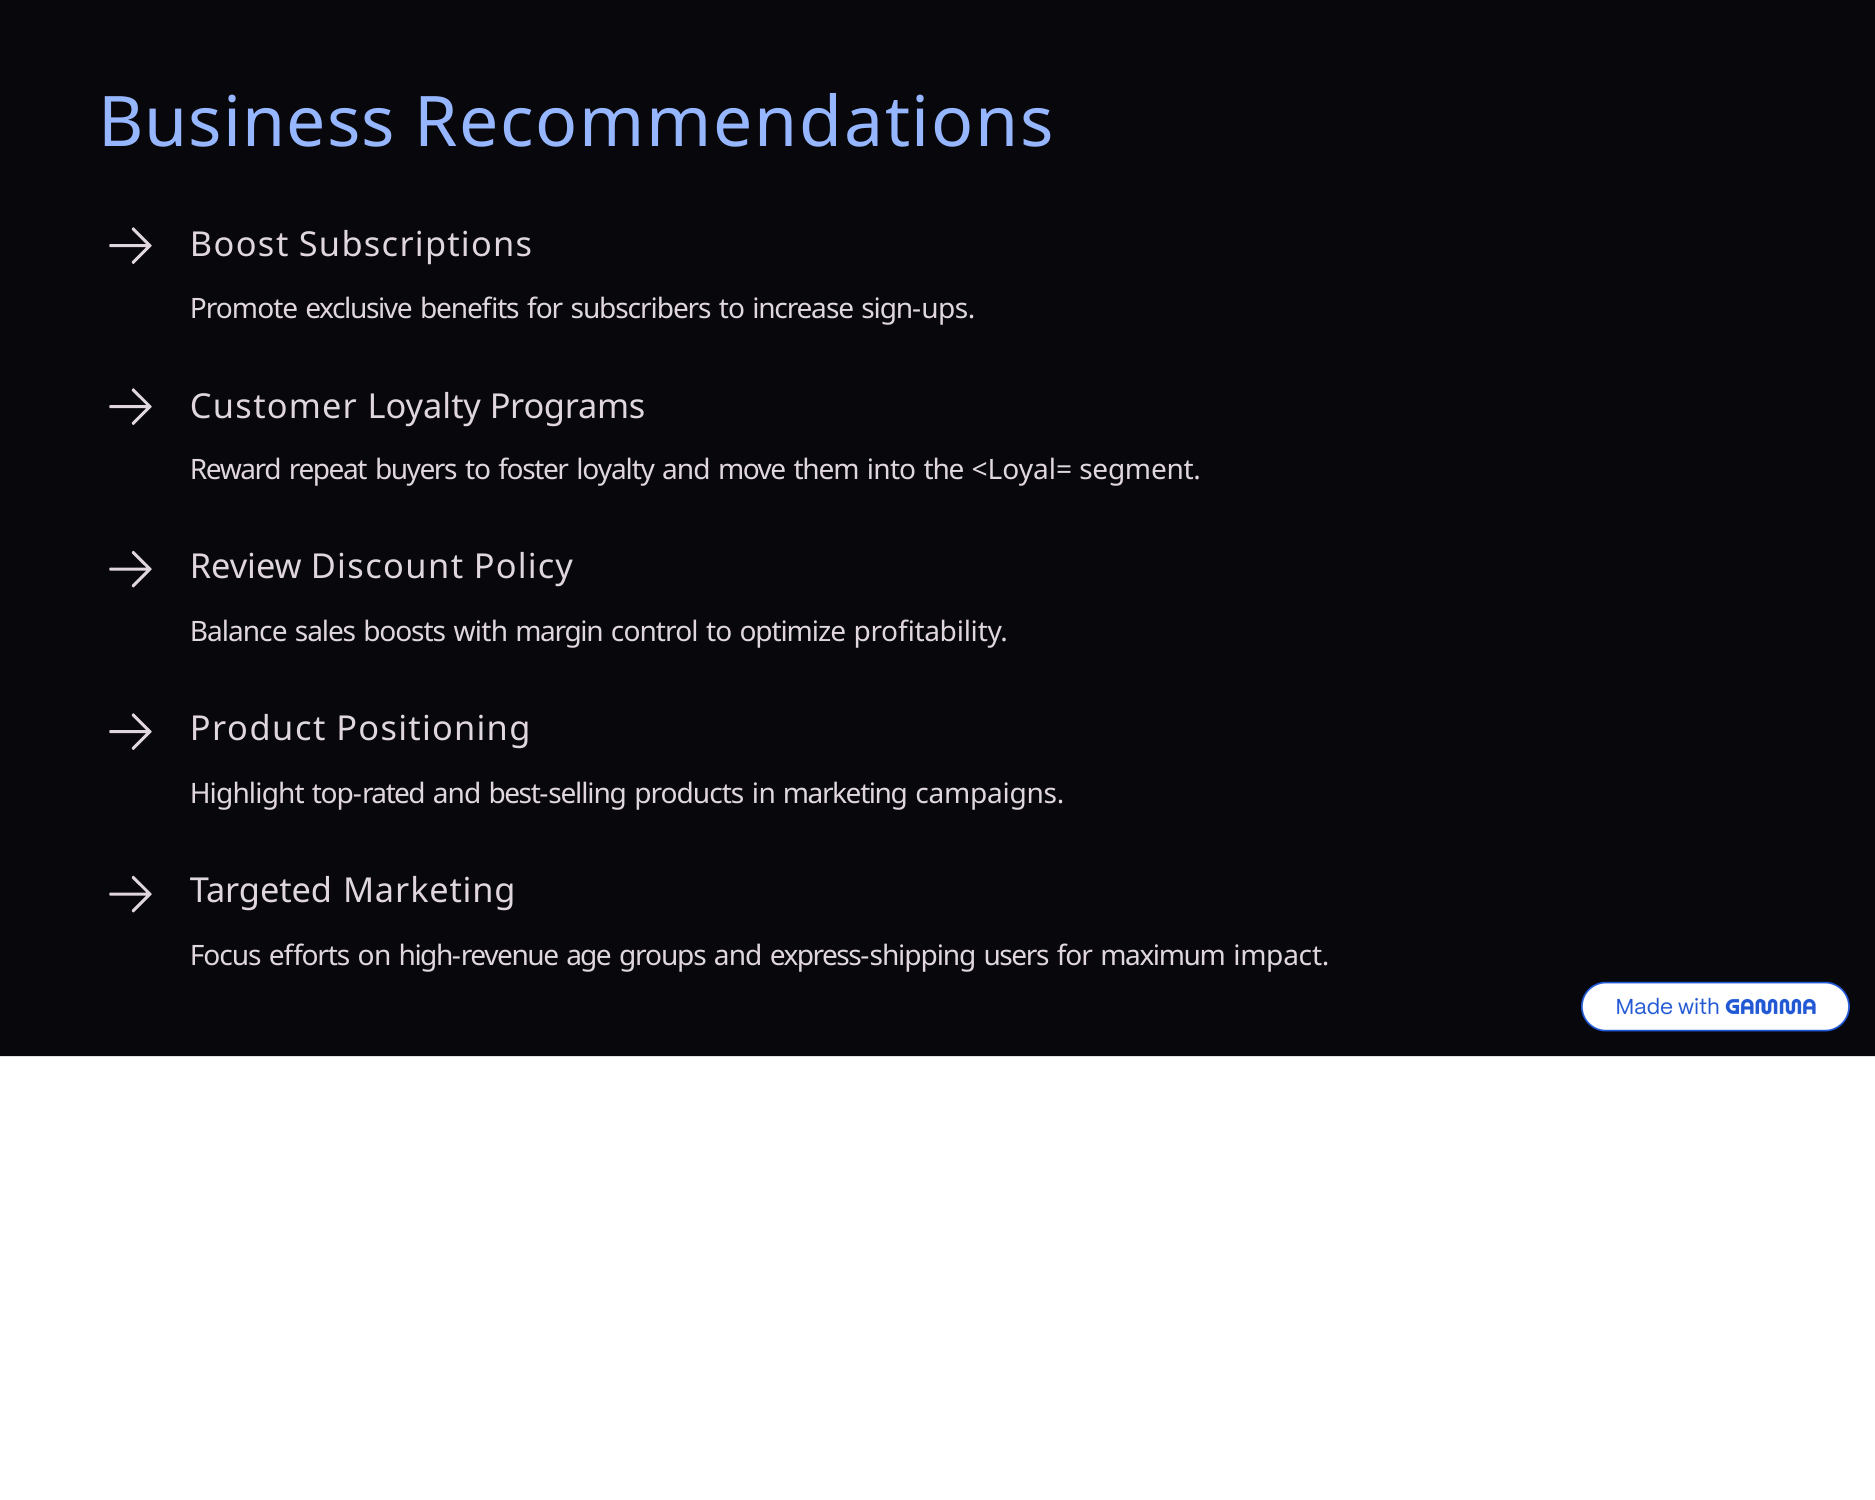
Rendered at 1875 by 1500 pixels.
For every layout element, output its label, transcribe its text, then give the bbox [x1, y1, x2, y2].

text_box [109, 550, 152, 588]
picture [1571, 971, 1860, 1041]
text_box [109, 388, 152, 425]
text_box Boost Subscriptions Promote exclusive benefits for subscribers to increase sign-ups. Customer Loyalty Programs Reward repeat buyers to foster loyalty and move them into the <Loyal= segment. Review Discount Policy Balance sales boosts with margin control to optimize profitability. Product Positioning Highlight top-rated and best-selling products in marketing campaigns. Targeted Marketing Focus efforts on high-revenue age groups and express-shipping users for maximum impact. [187, 219, 1380, 971]
text_box [109, 875, 152, 913]
text_box [109, 713, 152, 750]
text_box [109, 227, 152, 264]
title Business Recommendations [96, 74, 1779, 328]
